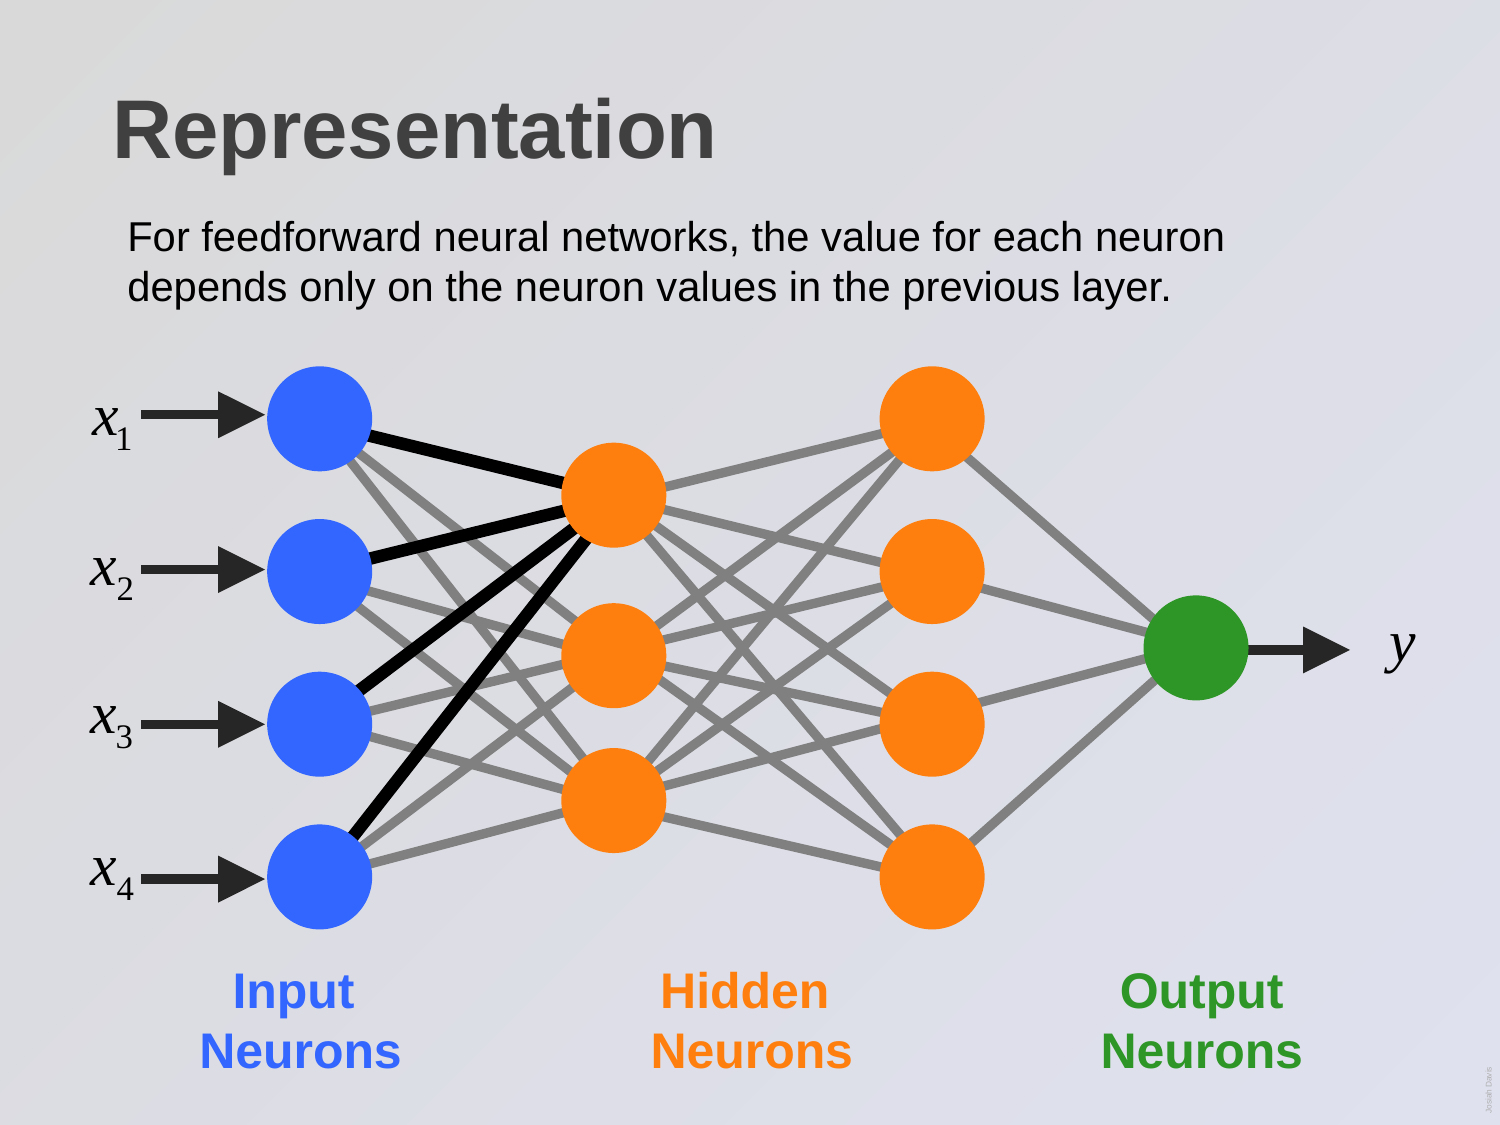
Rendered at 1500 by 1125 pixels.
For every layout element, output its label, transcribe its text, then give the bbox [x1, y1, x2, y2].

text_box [924, 420, 1189, 651]
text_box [77, 826, 143, 911]
text_box [879, 366, 985, 419]
text_box [267, 366, 372, 466]
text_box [312, 496, 316, 574]
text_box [1194, 574, 1203, 648]
text_box [267, 520, 306, 622]
text_box For feedforward neural networks, the value for each neuron depends only on the neuron values in the previous layer. [112, 202, 1403, 318]
text_box [267, 825, 371, 930]
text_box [625, 576, 919, 645]
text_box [77, 674, 143, 763]
text_box Hidden Neurons [587, 951, 917, 1086]
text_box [625, 501, 919, 574]
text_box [300, 418, 621, 498]
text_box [77, 526, 143, 611]
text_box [623, 418, 934, 494]
text_box [1194, 596, 1249, 701]
title Representation [112, 115, 1403, 175]
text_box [319, 494, 621, 880]
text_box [625, 646, 1190, 880]
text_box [1374, 621, 1431, 686]
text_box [625, 495, 919, 499]
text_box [80, 376, 141, 461]
text_box [267, 674, 304, 775]
text_box [881, 888, 984, 930]
text_box Output Neurons [1037, 951, 1367, 1086]
text_box Input Neurons [151, 951, 451, 1086]
